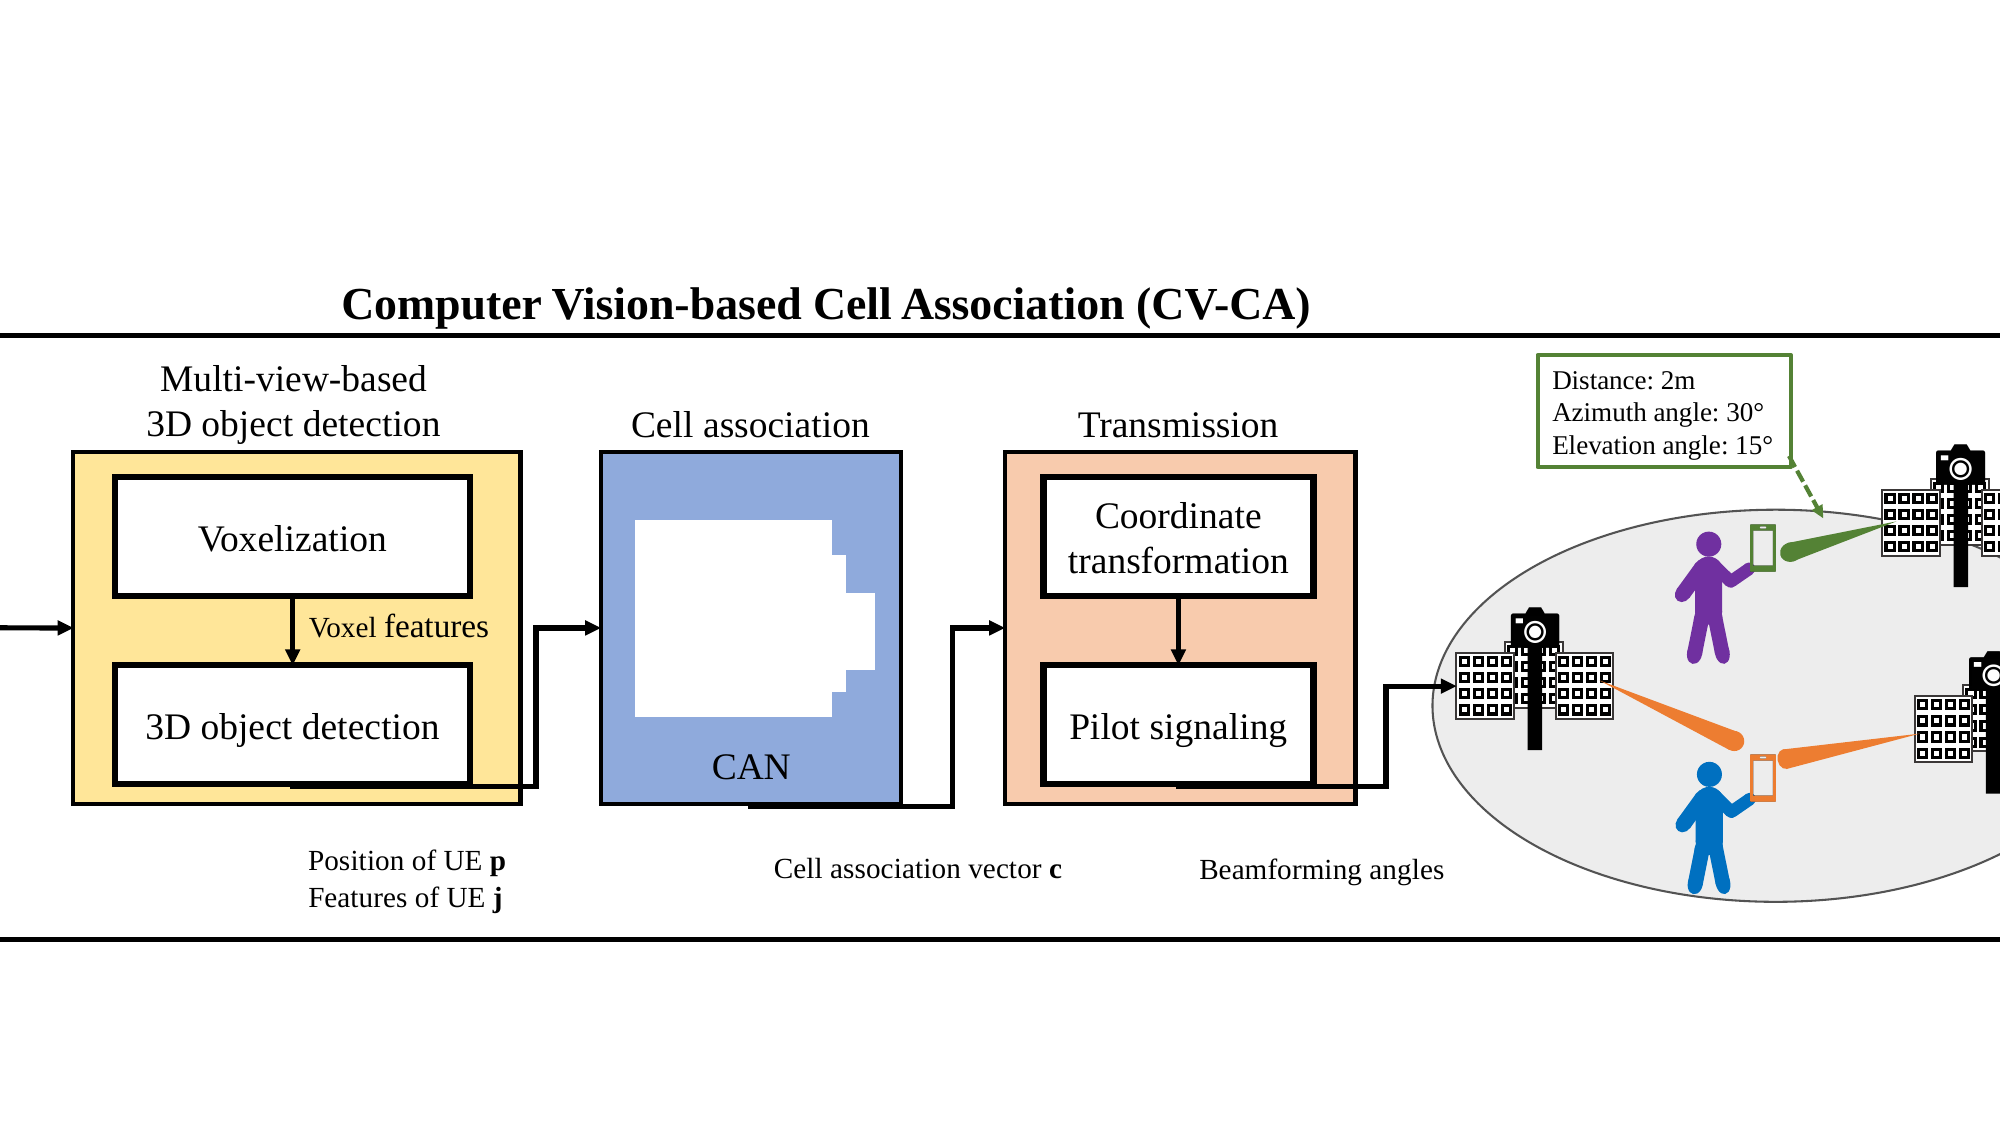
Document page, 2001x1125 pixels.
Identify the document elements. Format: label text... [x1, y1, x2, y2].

text_box Features of UE j [293, 871, 518, 921]
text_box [1456, 598, 1614, 751]
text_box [635, 520, 875, 716]
picture [1737, 752, 1789, 804]
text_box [1780, 527, 1899, 562]
text_box [0, 335, 2000, 941]
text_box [1914, 642, 2000, 794]
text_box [1684, 531, 1758, 665]
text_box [1268, 596, 1367, 874]
text_box Computer Vision-based Cell Association (CV-CA) [0, 266, 1811, 337]
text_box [1788, 455, 1824, 519]
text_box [368, 551, 525, 860]
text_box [789, 589, 966, 843]
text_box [1777, 736, 1921, 769]
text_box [1592, 700, 1745, 751]
picture [1737, 522, 1789, 574]
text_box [1685, 761, 1758, 895]
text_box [1882, 435, 2000, 588]
